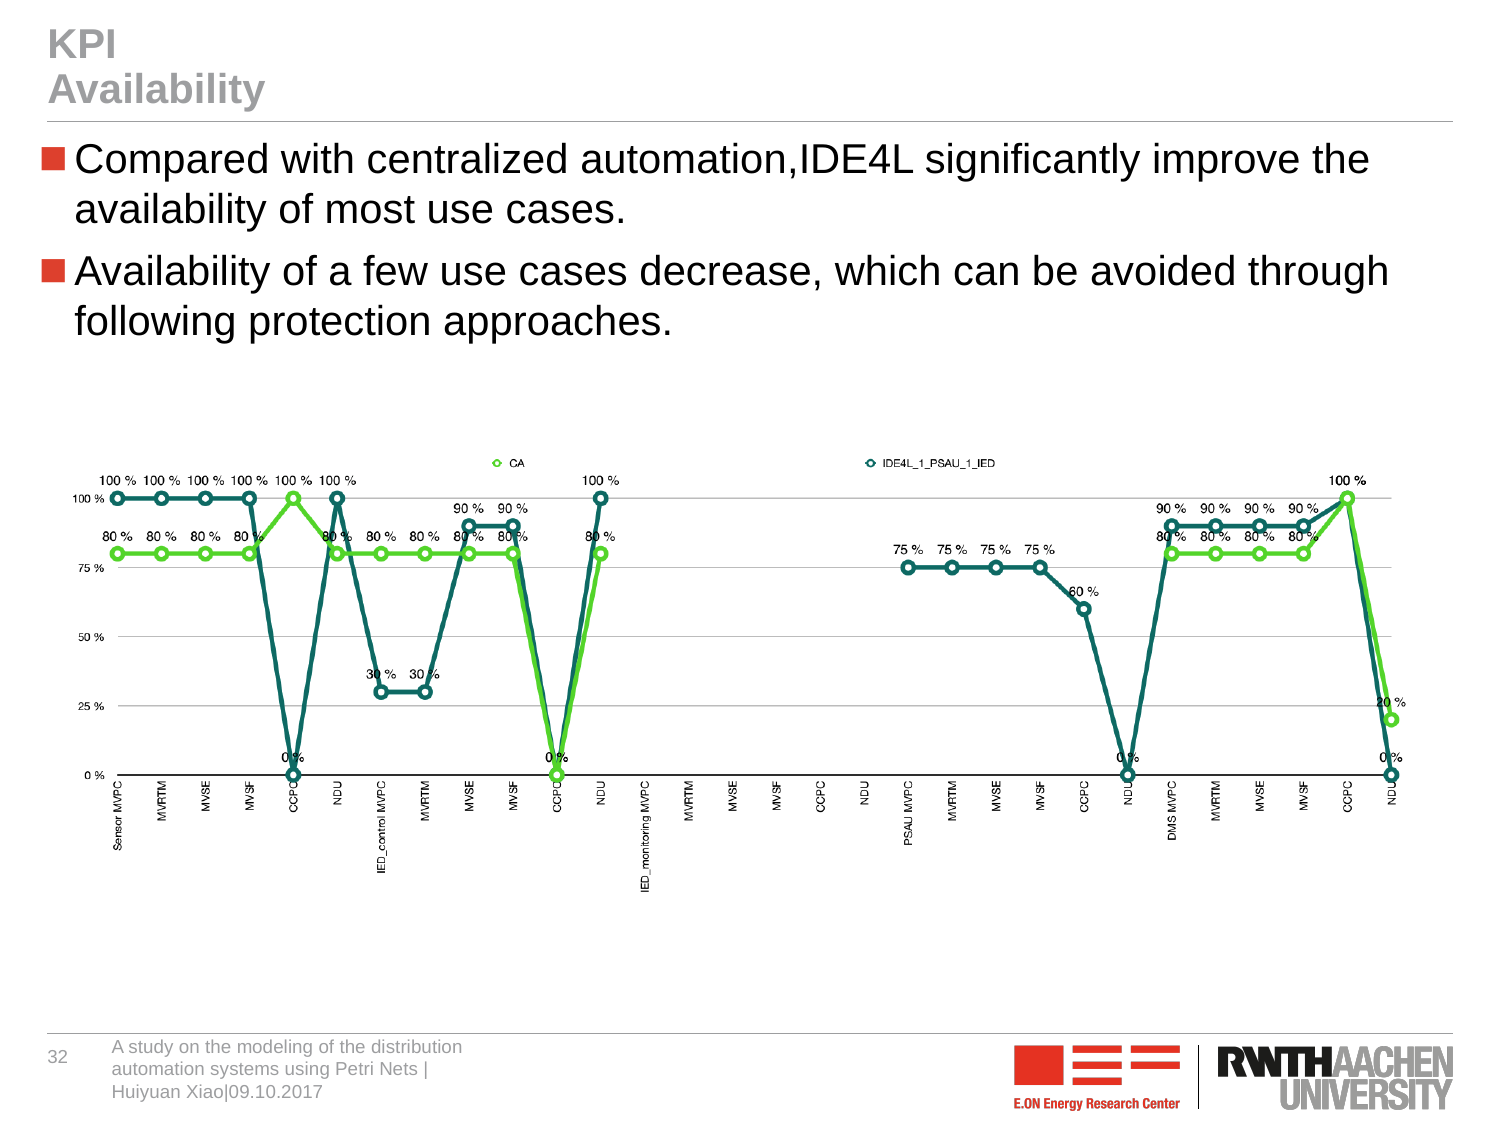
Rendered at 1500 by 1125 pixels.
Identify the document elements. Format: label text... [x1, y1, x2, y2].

title KPI Availability [47, 23, 1453, 113]
list Compared with centralized automation,IDE4L significantly improve the availability of most use cases. Availability of a few use cases decrease, which can be avoided through following protection approaches. [38, 131, 1443, 415]
picture [1218, 1046, 1453, 1111]
picture [71, 436, 1416, 910]
picture [1013, 1045, 1180, 1112]
